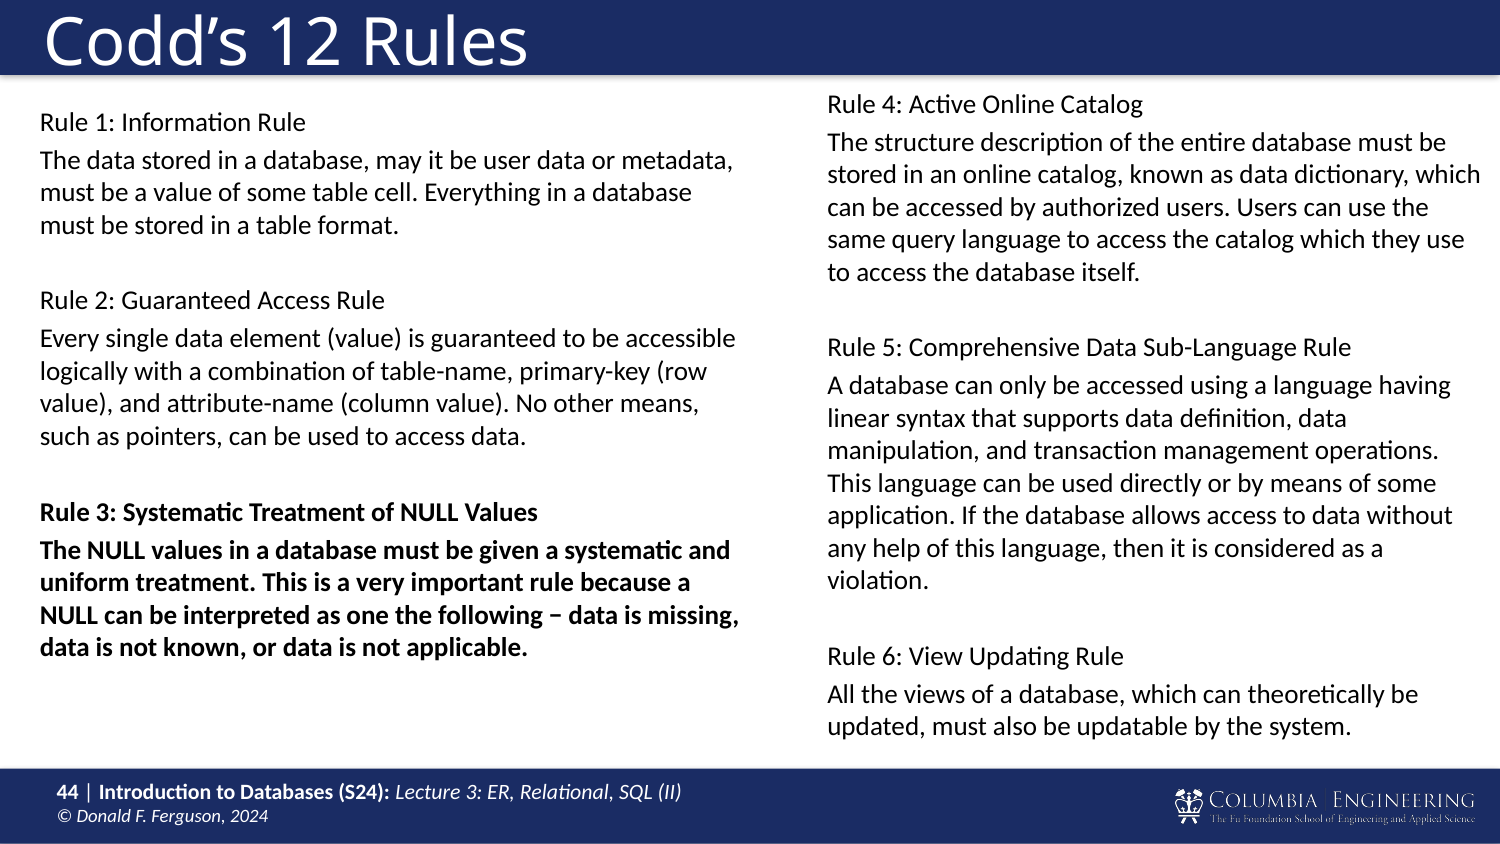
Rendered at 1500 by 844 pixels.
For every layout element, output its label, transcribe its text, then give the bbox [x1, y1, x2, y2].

title Codd’s 12 Rules [28, 0, 1450, 73]
list Rule 4: Active Online Catalog The structure description of the entire database must be stored in an online catalog, known as data dictionary, which can be accessed by authorized users. Users can use the same query language to access the catalog which they use to access the database itself. Rule 5: Comprehensive Data Sub-Language Rule A database can only be accessed using a language having linear syntax that supports data definition, data manipulation, and transaction management operations. This language can be used directly or by means of some application. If the database allows access to data without any help of this language, then it is considered as a violation. Rule 6: View Updating Rule All the views of a database, which can theoretically be updated, must also be updatable by the system. [812, 78, 1500, 742]
list Rule 1: Information Rule The data stored in a database, may it be user data or metadata, must be a value of some table cell. Everything in a database must be stored in a table format. Rule 2: Guaranteed Access Rule Every single data element (value) is guaranteed to be accessible logically with a combination of table-name, primary-key (row value), and attribute-name (column value). No other means, such as pointers, can be used to access data. Rule 3: Systematic Treatment of NULL Values The NULL values in a database must be given a systematic and uniform treatment. This is a very important rule because a NULL can be interpreted as one the following − data is missing, data is not known, or data is not applicable. [24, 96, 763, 760]
